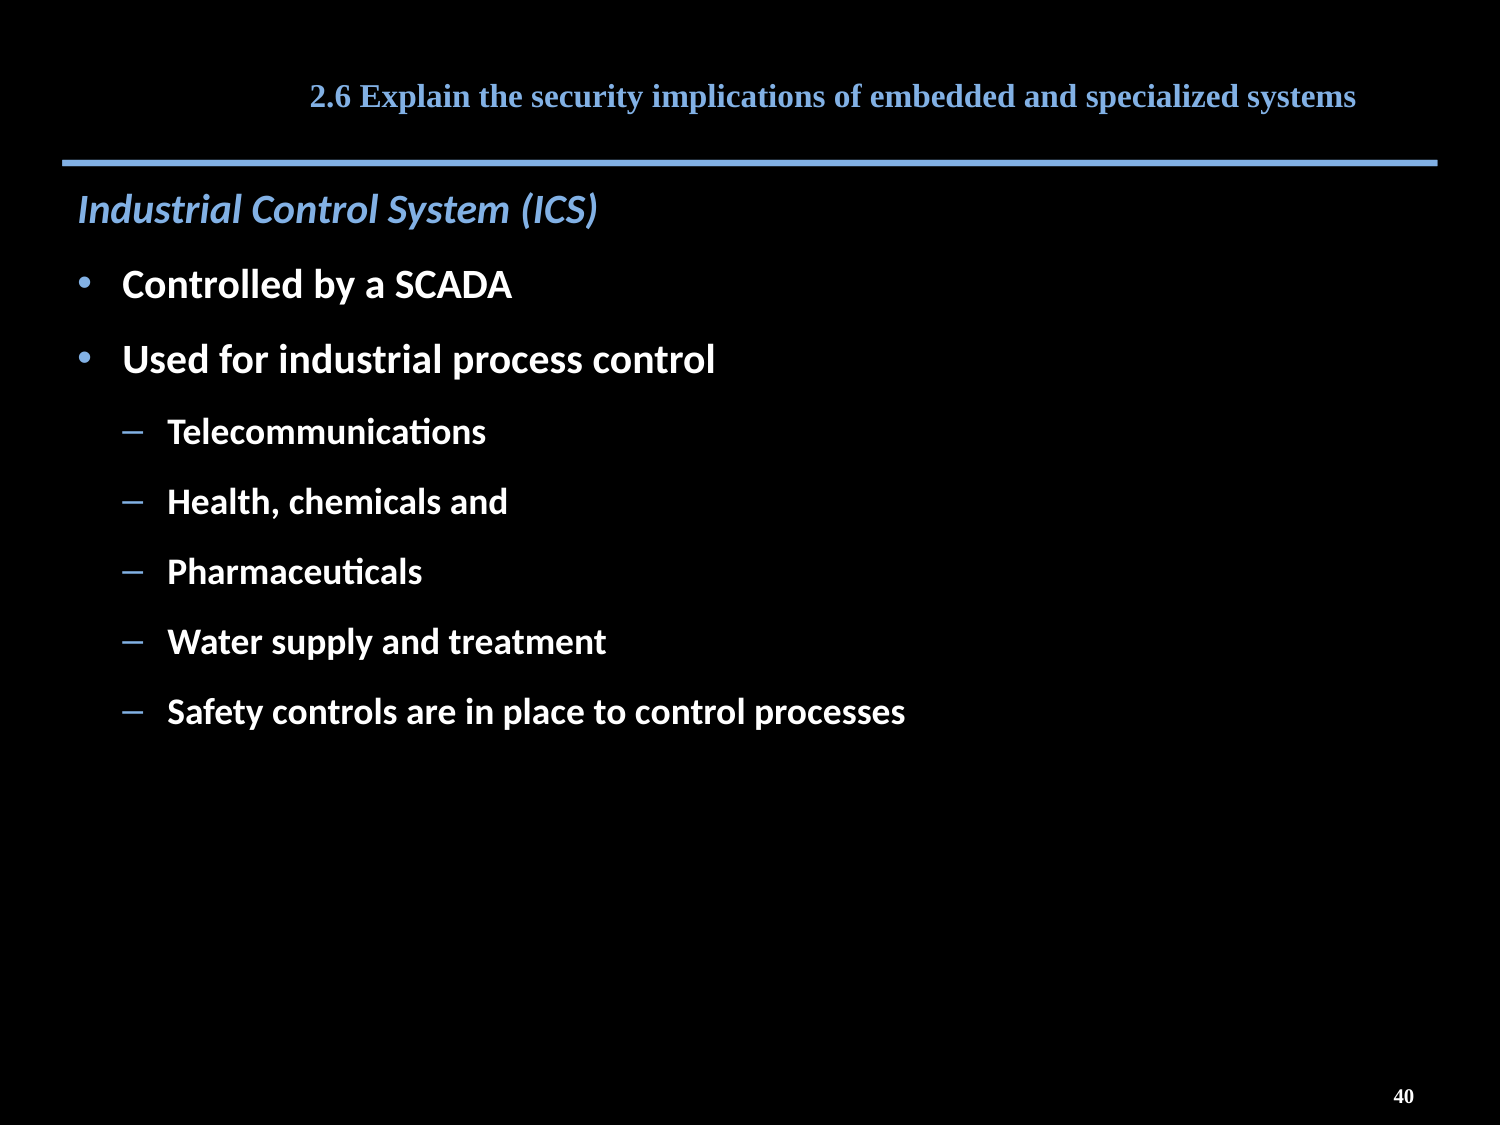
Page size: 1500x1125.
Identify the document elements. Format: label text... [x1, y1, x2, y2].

title 2.6 Explain the security implications of embedded and specialized systems [227, 12, 1440, 175]
slide_number 40 [1310, 1070, 1499, 1121]
list Industrial Control System (ICS) Controlled by a SCADA Used for industrial process control Telecommunications Health, chemicals and Pharmaceuticals Water supply and treatment Safety controls are in place to control processes [62, 174, 1438, 1050]
